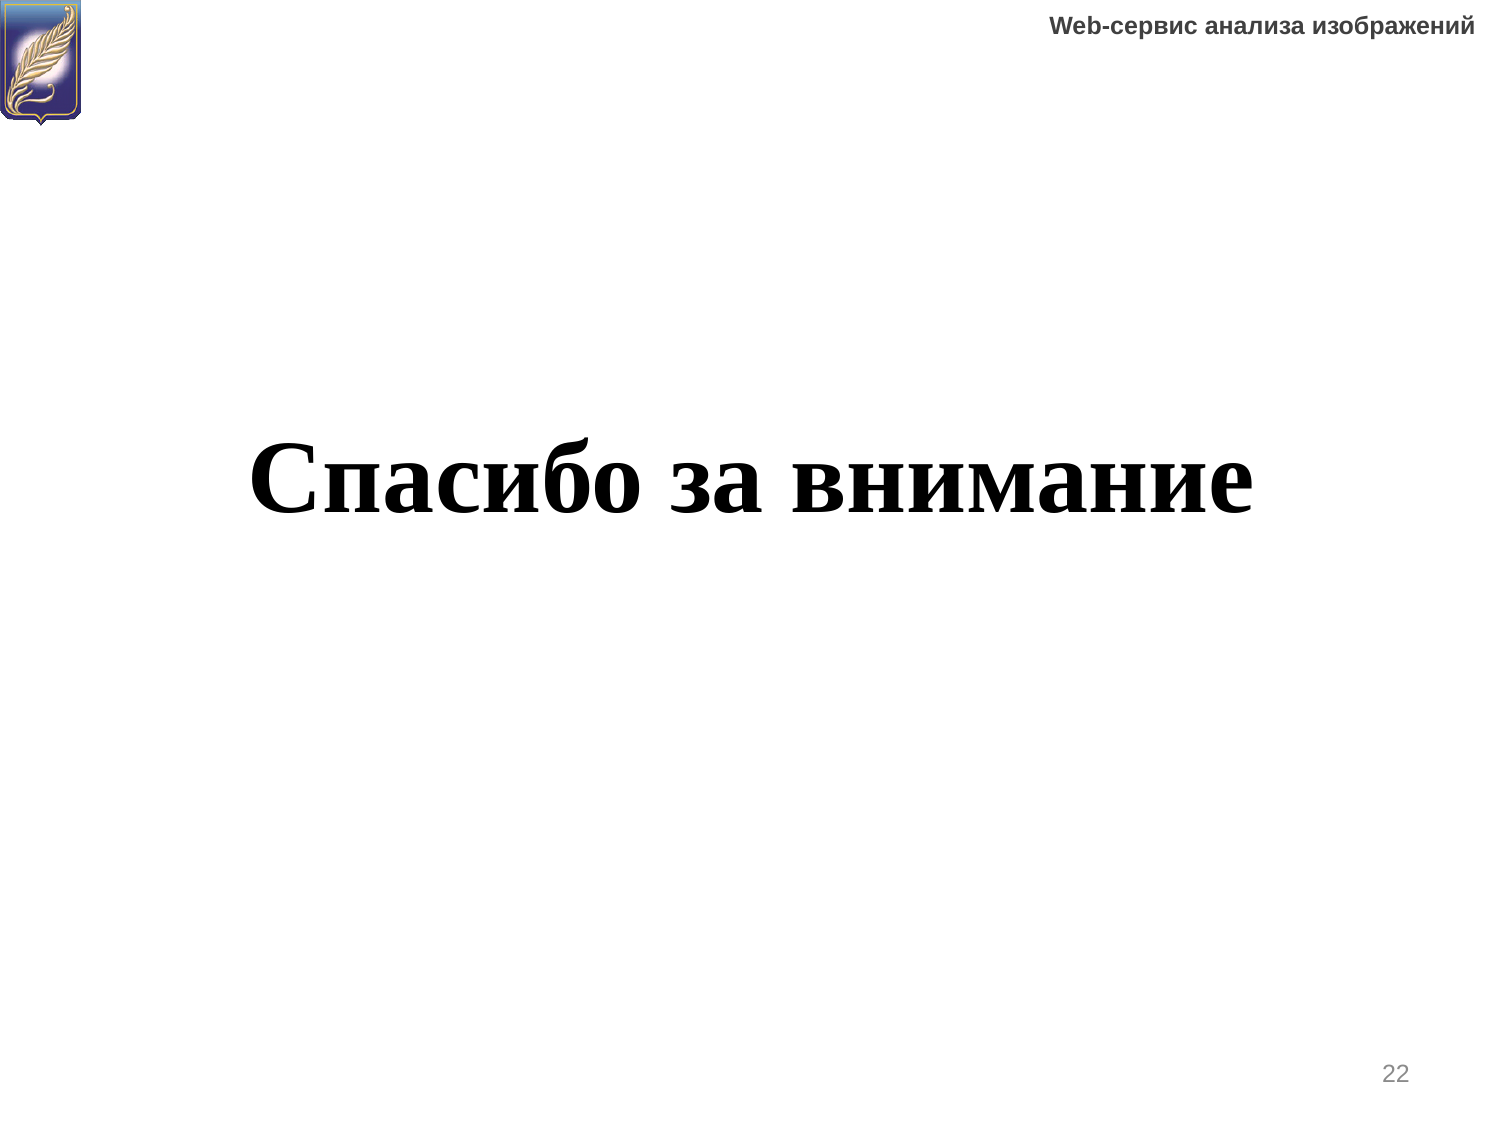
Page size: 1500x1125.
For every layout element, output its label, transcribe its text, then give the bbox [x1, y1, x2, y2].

slide_number 22 [1074, 1042, 1425, 1103]
picture [0, 0, 81, 126]
list Спасибо за внимание [76, 255, 1427, 911]
